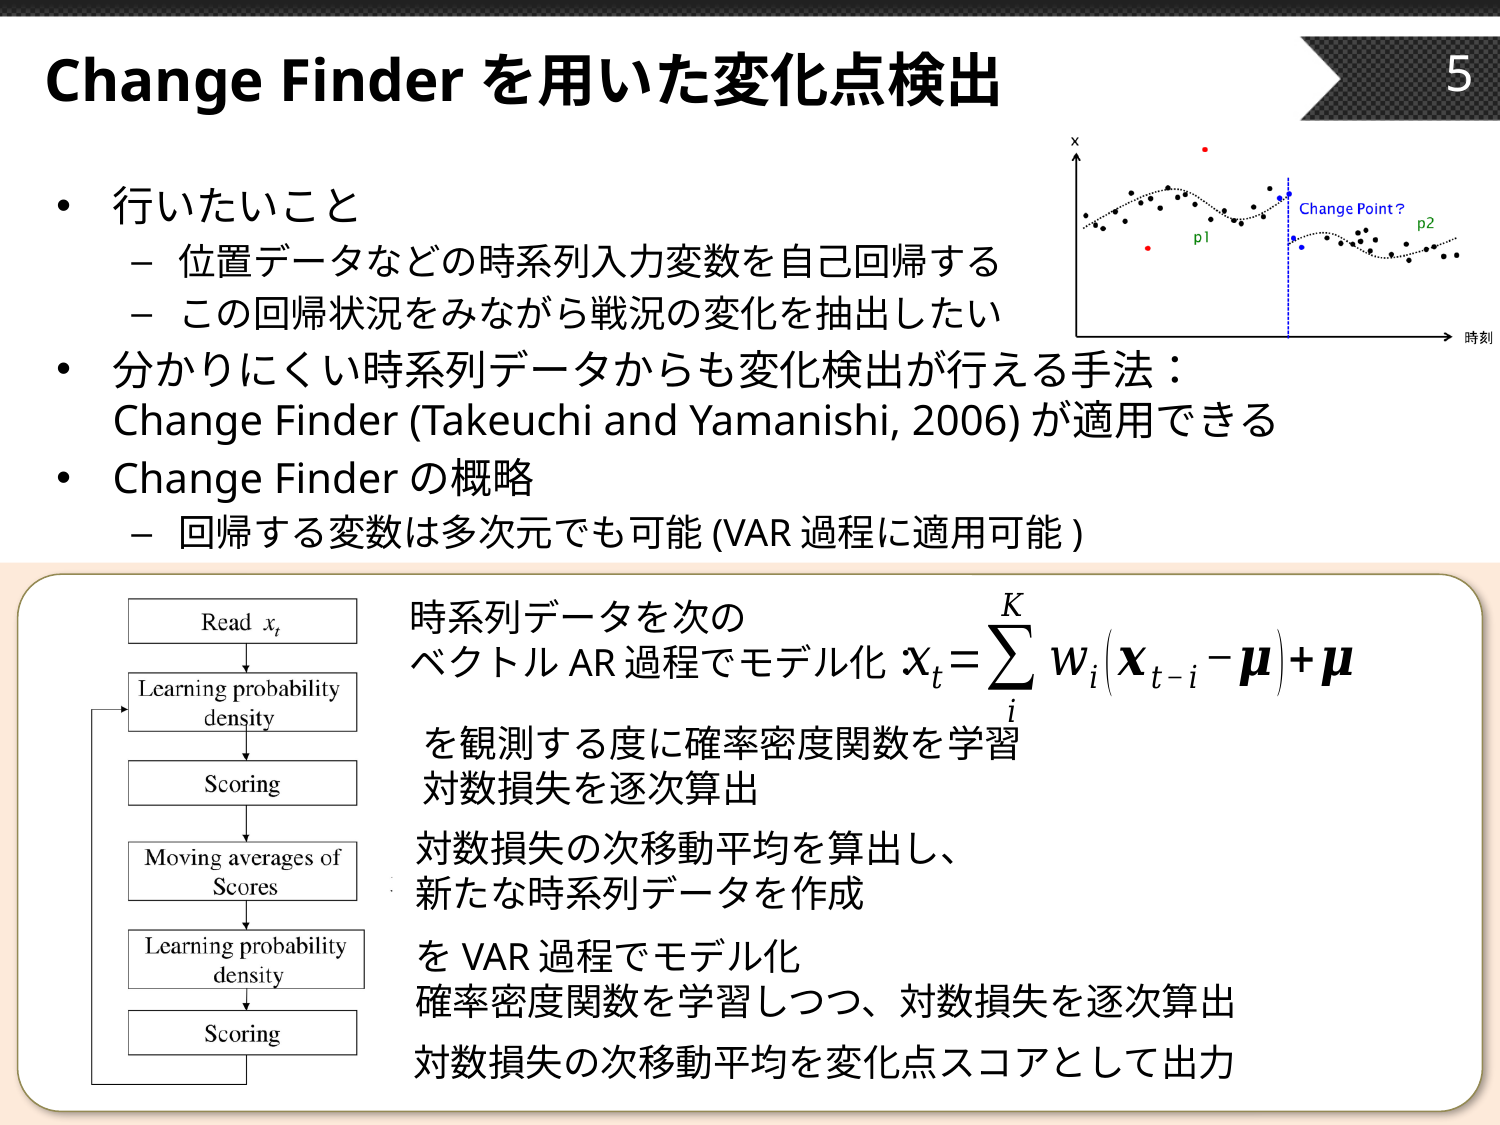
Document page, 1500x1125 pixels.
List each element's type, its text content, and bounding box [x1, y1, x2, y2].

picture [80, 591, 393, 1097]
picture [0, 0, 1500, 560]
list 行いたいこと 位置データなどの時系列入力変数を自己回帰する この回帰状況をみながら戦況の変化を抽出したい 分かりにくい時系列データからも変化検出が行える手法： Change Finder (Takeuchi and Yamanishi, 2006)が適用できる Change Finderの概略 回帰する変数は多次元でも可能(VAR過程に適用可能) [40, 172, 1448, 587]
title Change Finderを用いた変化点検出 [29, 30, 1294, 126]
text_box [0, 560, 1500, 1125]
slide_number 5 [1371, 41, 1475, 119]
text_box [15, 573, 1485, 1114]
